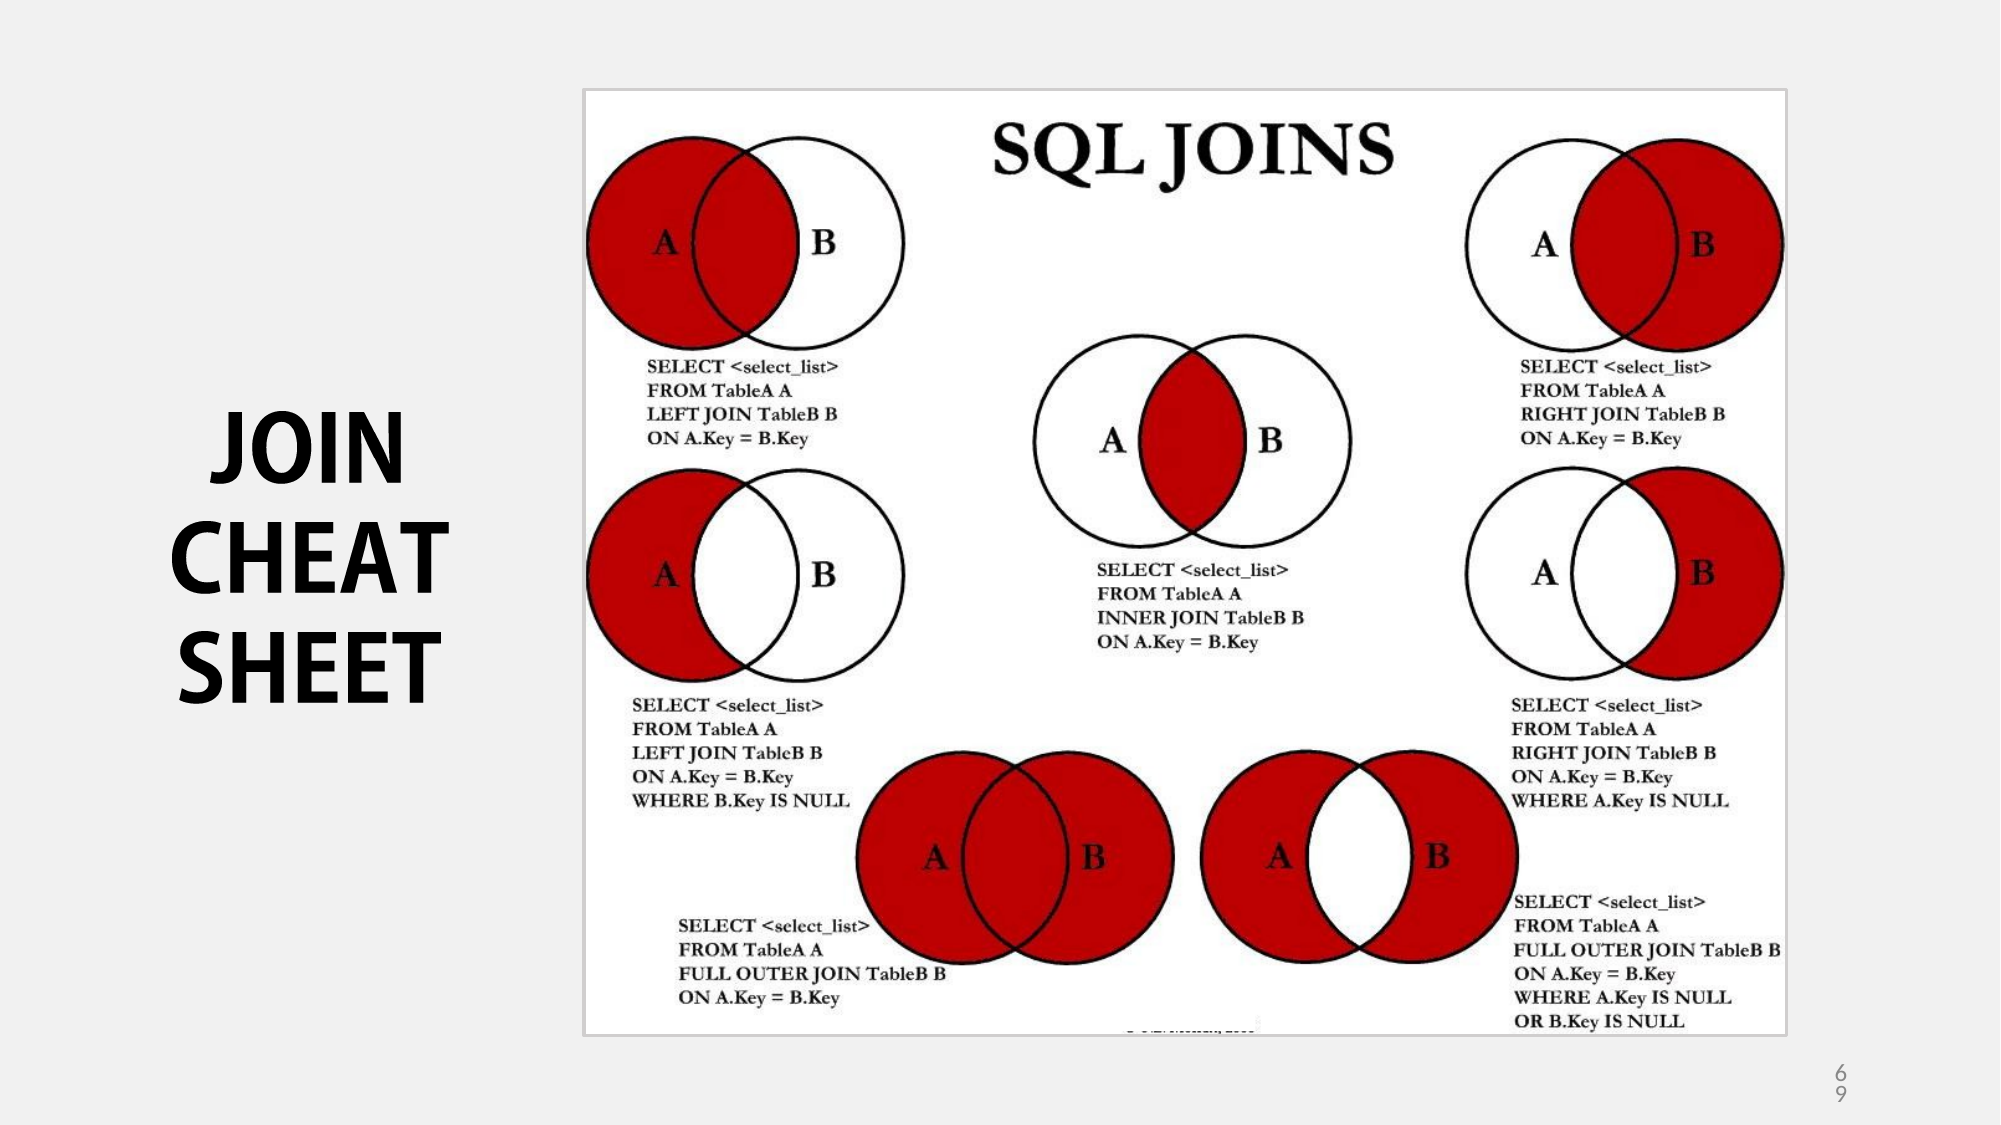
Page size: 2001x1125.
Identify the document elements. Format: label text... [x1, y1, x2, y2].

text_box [582, 87, 1789, 1038]
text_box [167, 393, 519, 730]
slide_number 69 [1802, 1060, 1856, 1090]
